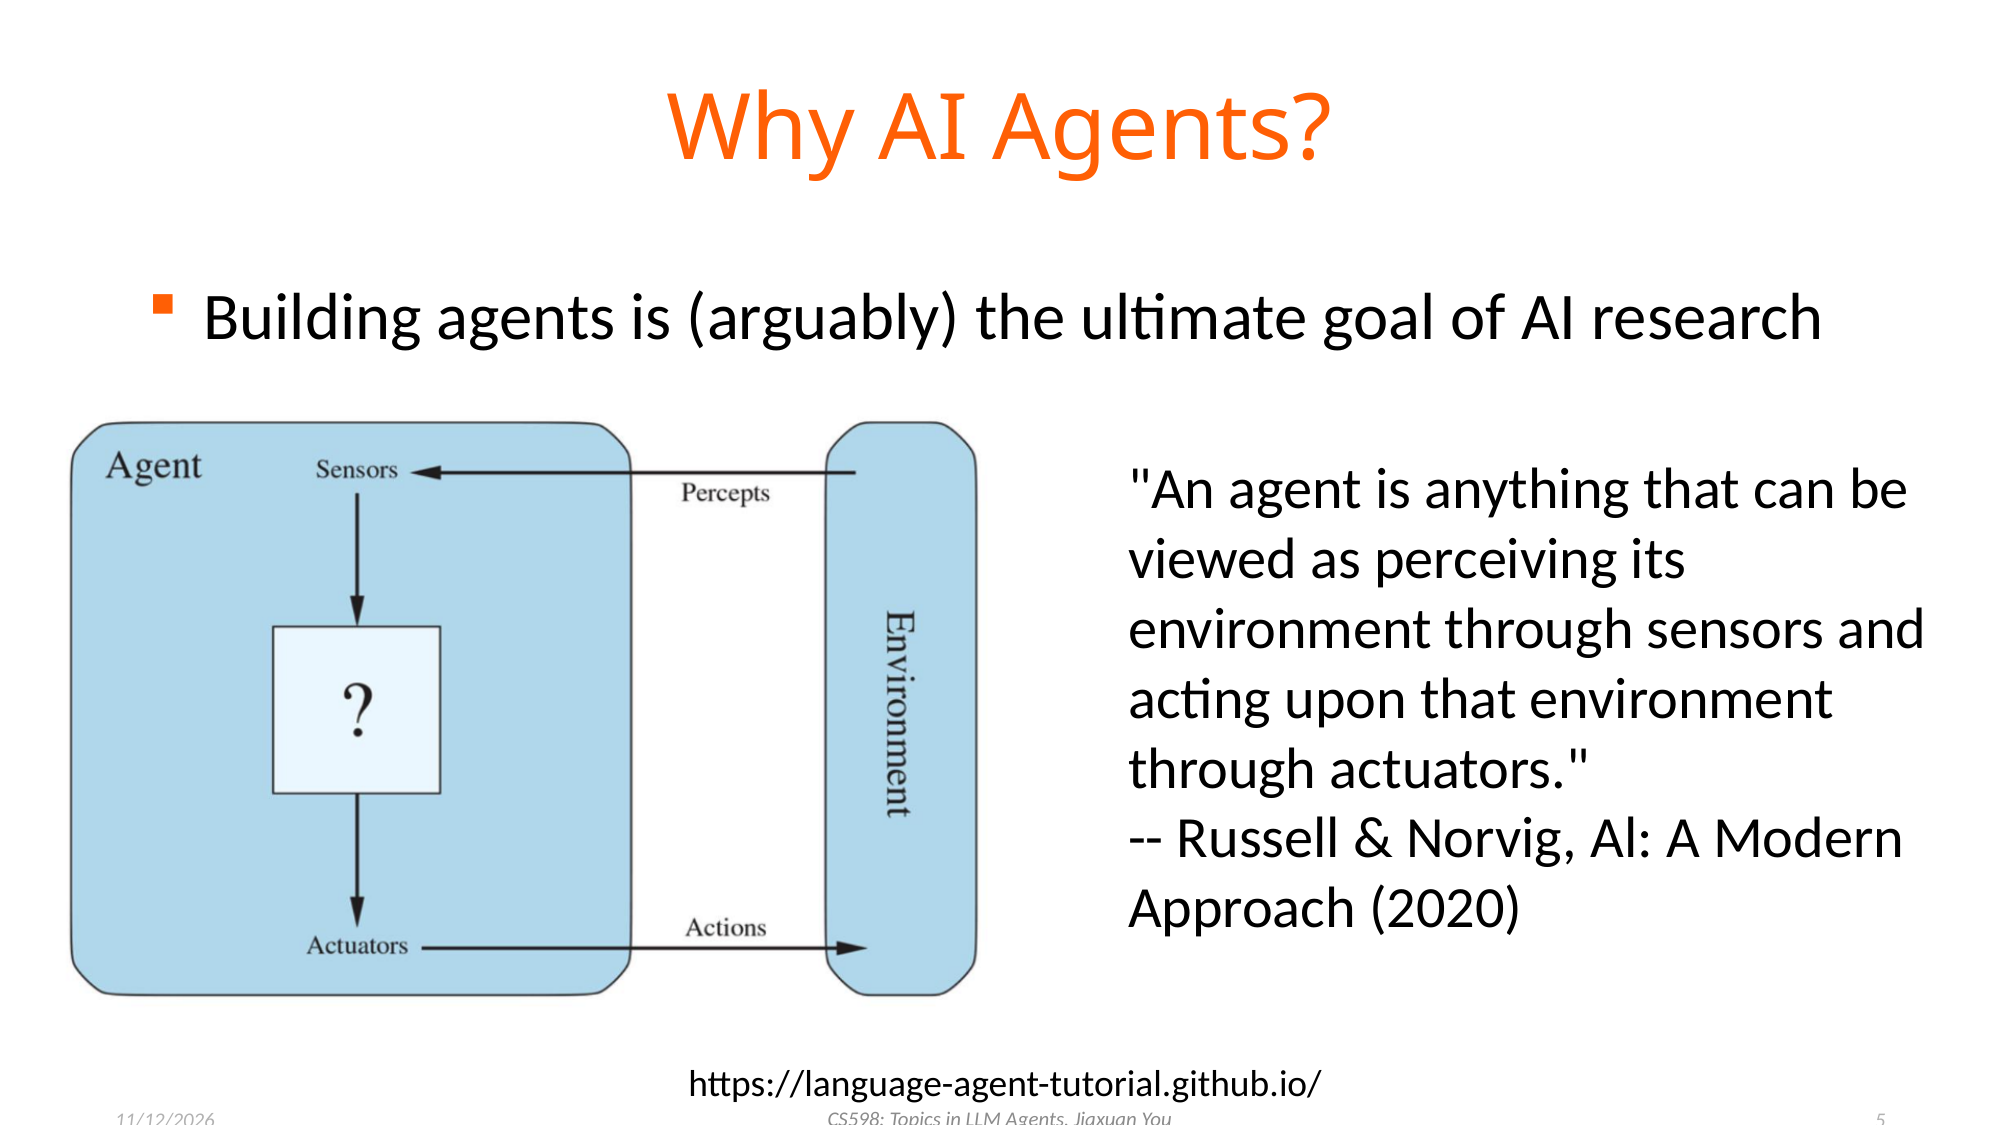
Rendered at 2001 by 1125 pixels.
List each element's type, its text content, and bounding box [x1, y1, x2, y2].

picture [48, 394, 1014, 1029]
list Building agents is (arguably) the ultimate goal of AI research [127, 262, 1900, 1096]
slide_number 5 [1433, 1099, 1900, 1125]
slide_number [99, 1099, 483, 1125]
footer CS598: Topics in LLM Agents, Jiaxuan You [483, 1098, 1433, 1125]
text_box https://language-agent-tutorial.github.io/ [673, 1051, 1709, 1112]
title Why AI Agents? [0, 29, 2000, 217]
text_box "An agent is anything that can be viewed as perceiving its environment through sensors and acting upon that environment through actuators." -- Russell & Norvig, Al: A Modern Approach (2020) [1113, 442, 2000, 947]
